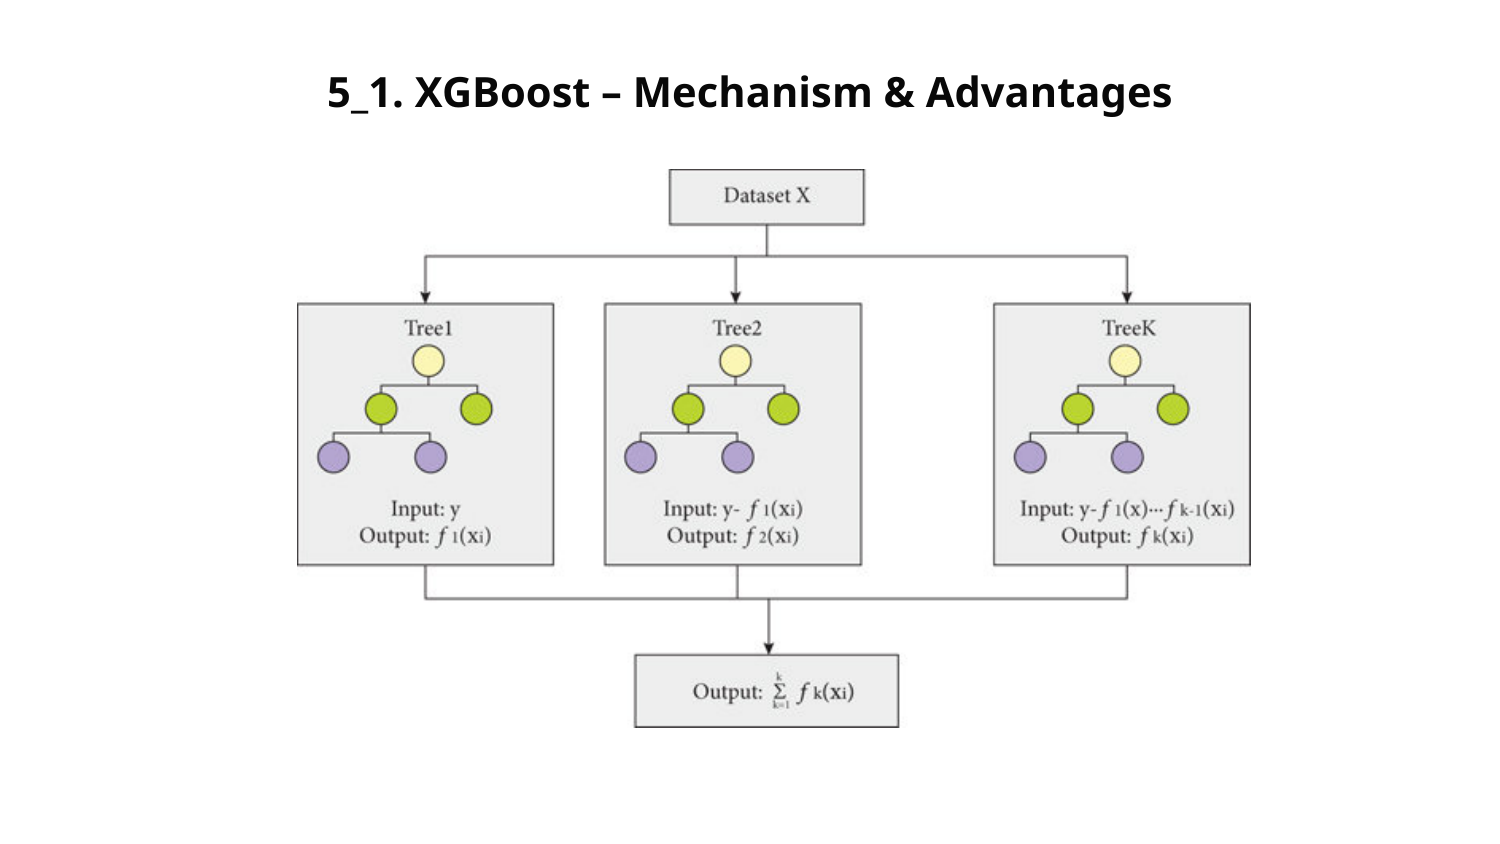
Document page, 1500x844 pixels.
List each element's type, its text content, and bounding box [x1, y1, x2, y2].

title 5_1. XGBoost – Mechanism & Advantages [29, 50, 1471, 145]
picture [296, 169, 1251, 728]
